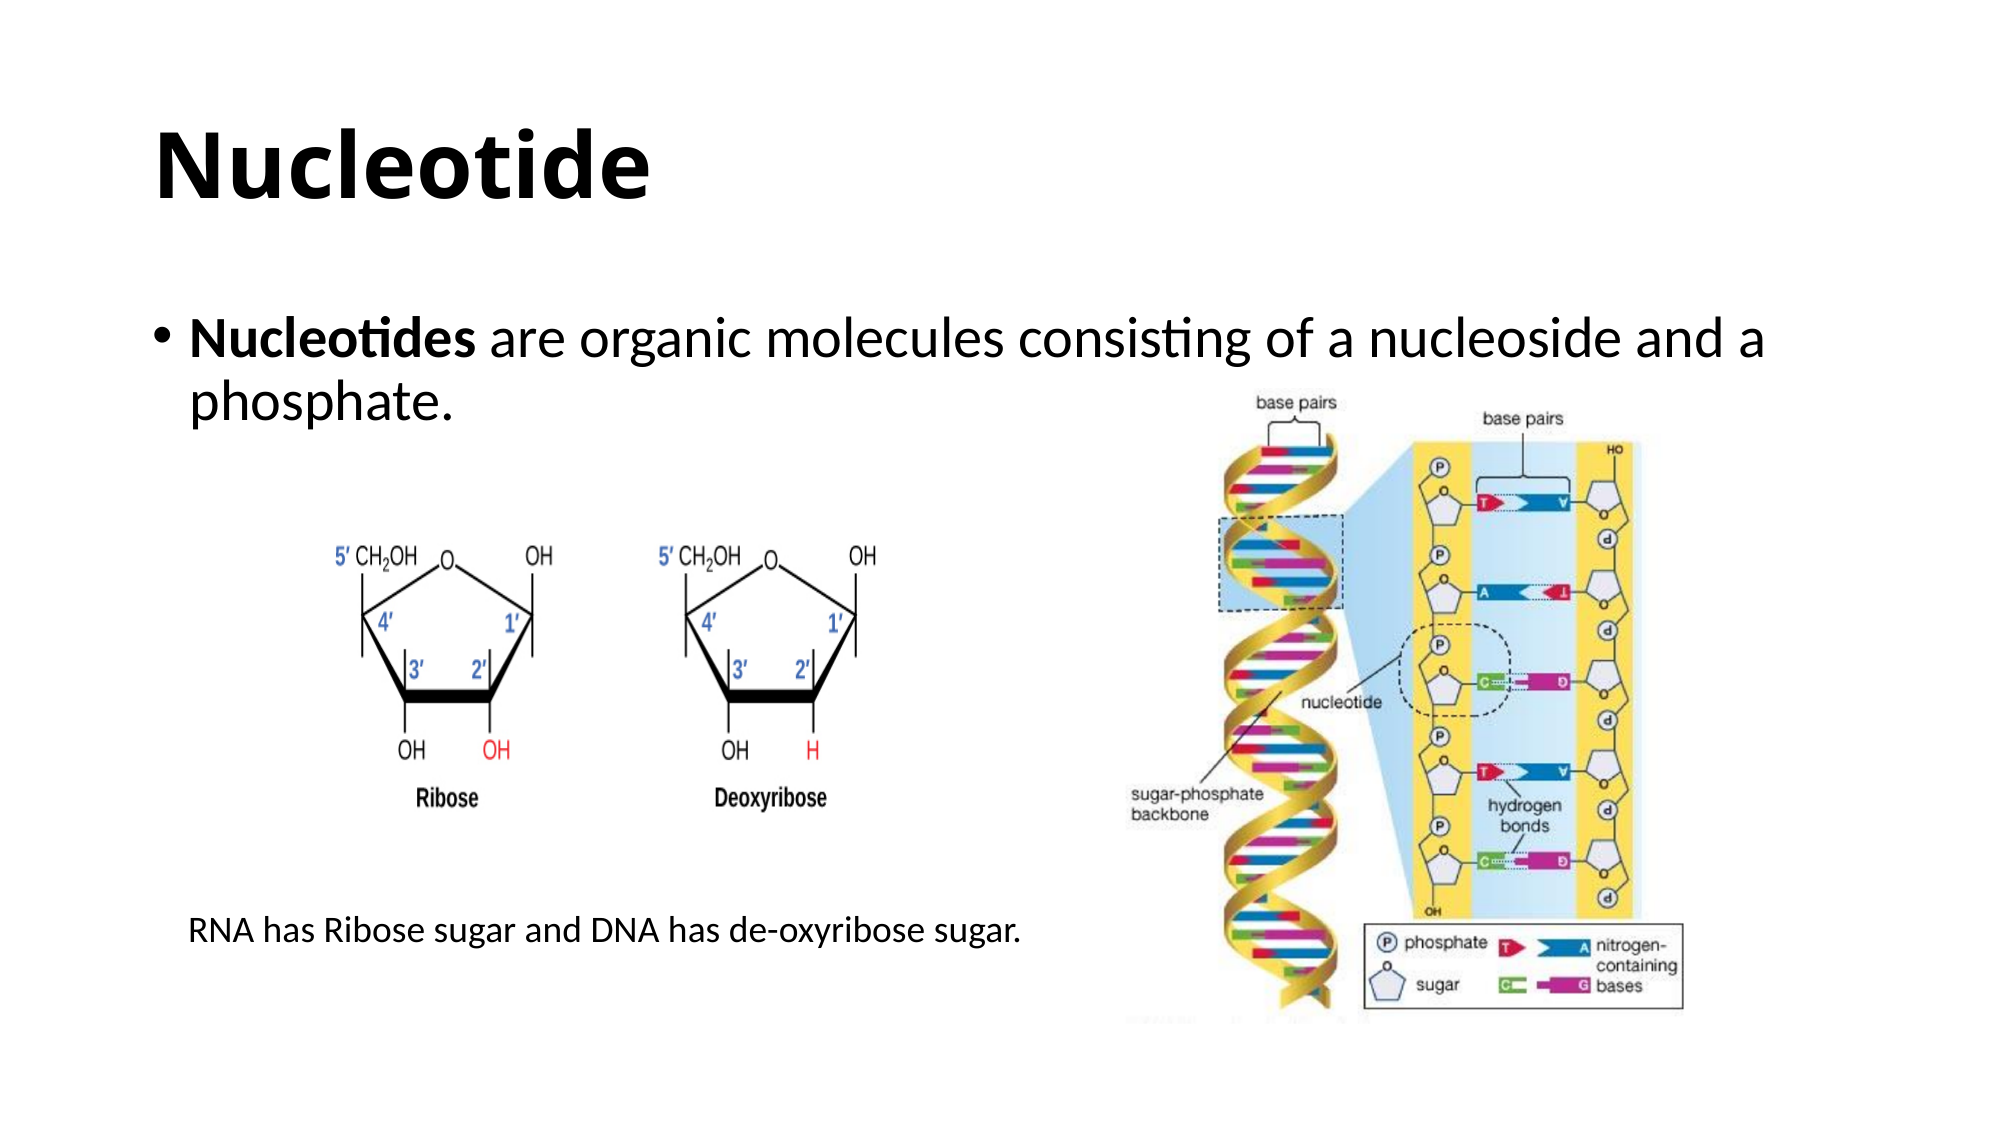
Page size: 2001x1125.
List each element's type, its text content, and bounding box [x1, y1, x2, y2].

title Nucleotide [137, 59, 1863, 278]
text_box RNA has Ribose sugar and DNA has de-oxyribose sugar. [173, 897, 1039, 958]
picture [333, 543, 878, 814]
list Nucleotides are organic molecules consisting of a nucleoside and a phosphate. [137, 299, 1863, 1014]
picture [1099, 376, 1709, 1036]
